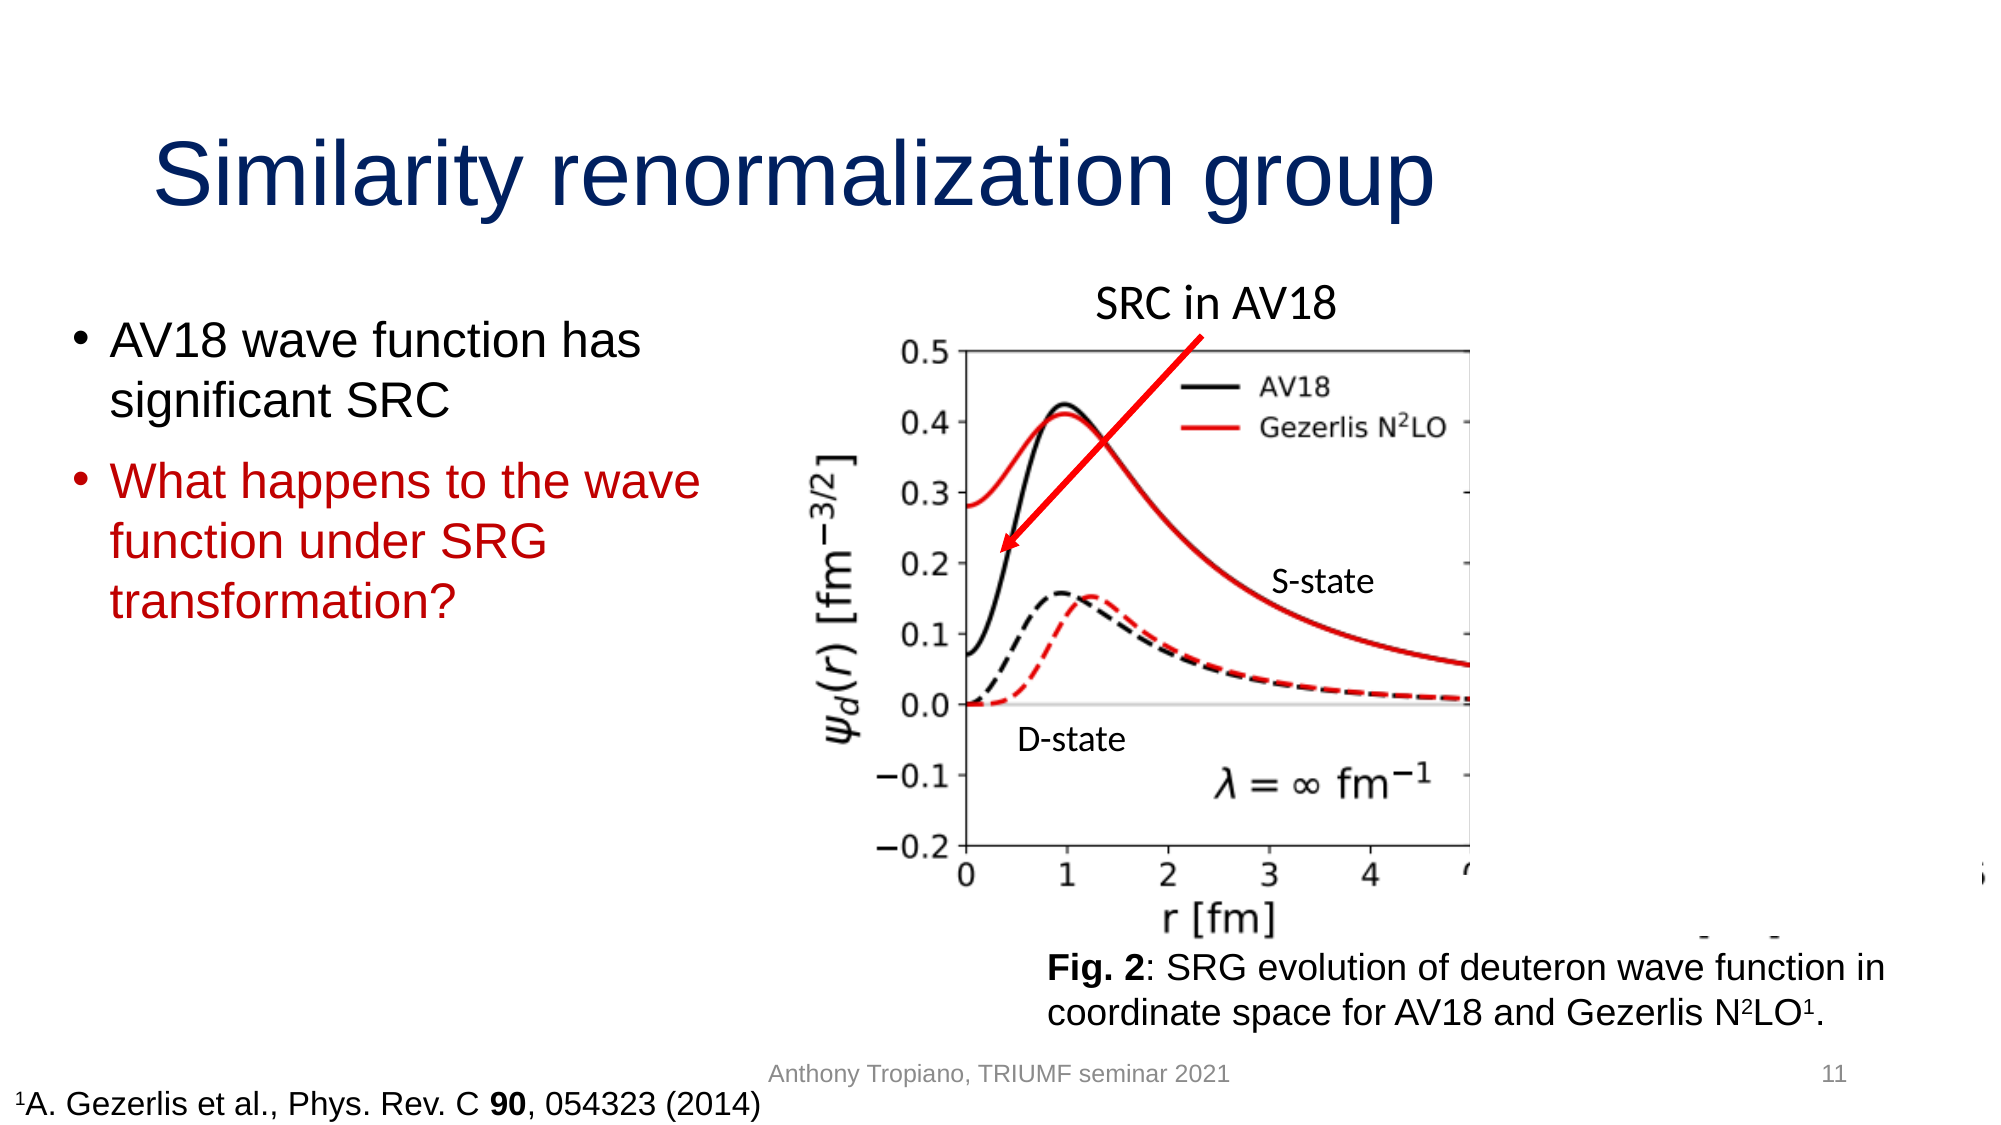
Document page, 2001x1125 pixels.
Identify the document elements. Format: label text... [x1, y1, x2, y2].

text_box 1A. Gezerlis et al., Phys. Rev. C 90, 054323 (2014) [0, 1075, 797, 1125]
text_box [999, 335, 1203, 553]
slide_number 11 [1412, 1042, 1863, 1103]
list AV18 wave function has significant SRC What happens to the wave function under SRG transformation? [56, 300, 762, 1015]
picture [794, 323, 2000, 954]
footer Anthony Tropiano, TRIUMF seminar 2021 [662, 1042, 1338, 1103]
text_box SRC in AV18 [1080, 262, 1353, 323]
title Similarity renormalization group [137, 59, 1863, 278]
text_box Fig. 2: SRG evolution of deuteron wave function in coordinate space for AV18 and Gezerlis N2LO1. [1032, 954, 1910, 1041]
